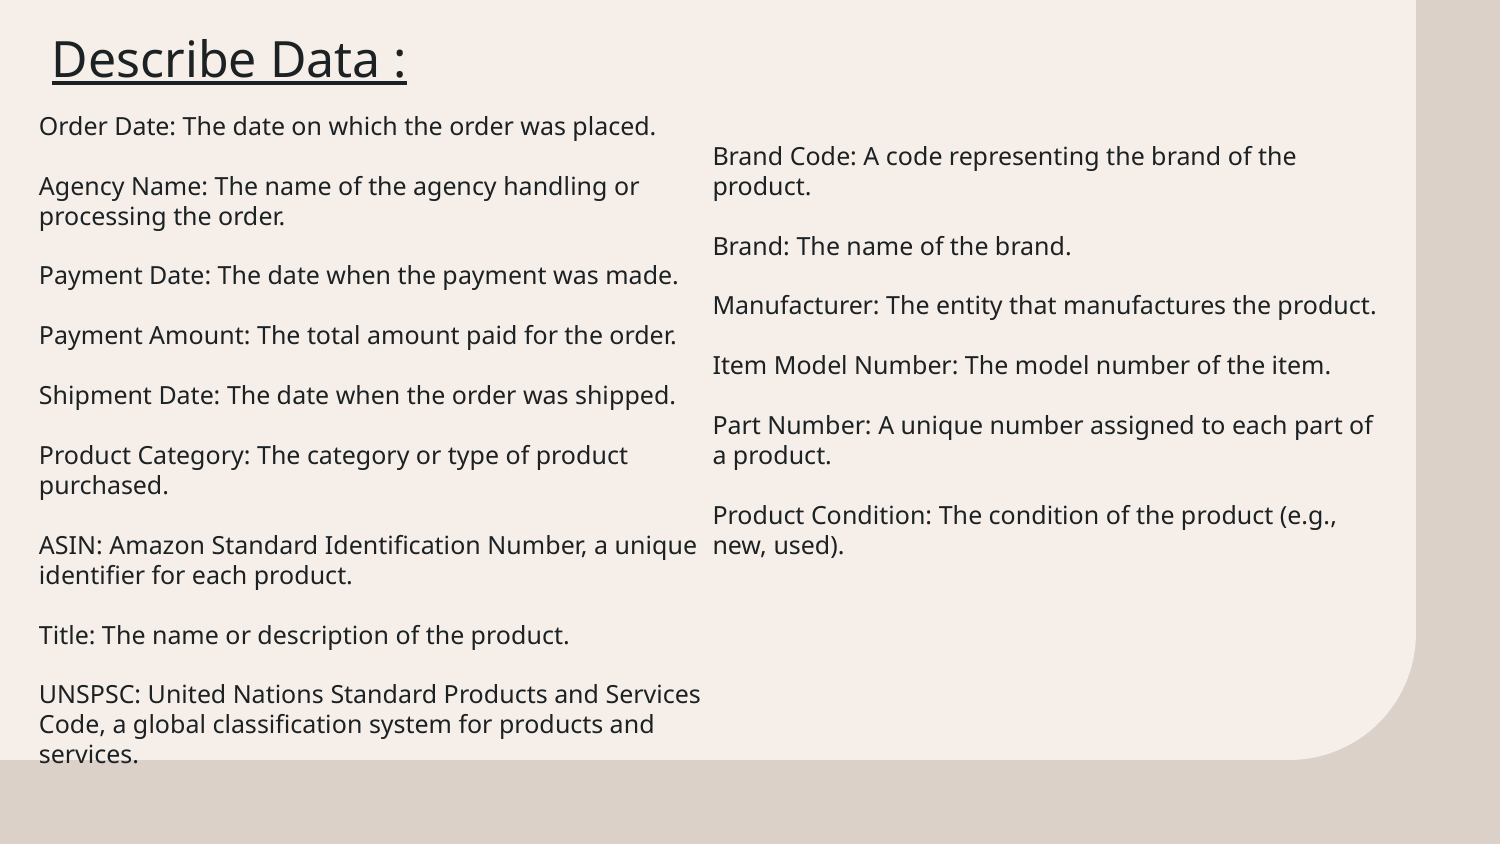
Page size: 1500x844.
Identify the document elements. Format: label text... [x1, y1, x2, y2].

title Describe Data : [36, 29, 1360, 102]
text_box Order Date: The date on which the order was placed. Agency Name: The name of the agency handling or processing the order. Payment Date: The date when the payment was made. Payment Amount: The total amount paid for the order. Shipment Date: The date when the order was shipped. Product Category: The category or type of product purchased. ASIN: Amazon Standard Identification Number, a unique identifier for each product. Title: The name or description of the product. UNSPSC: United Nations Standard Products and Services Code, a global classification system for products and services. Brand Code: A code representing the brand of the product. Brand: The name of the brand. Manufacturer: The entity that manufactures the product. Item Model Number: The model number of the item. Part Number: A unique number assigned to each part of a product. Product Condition: The condition of the product (e.g., new, used). [24, 102, 1401, 799]
